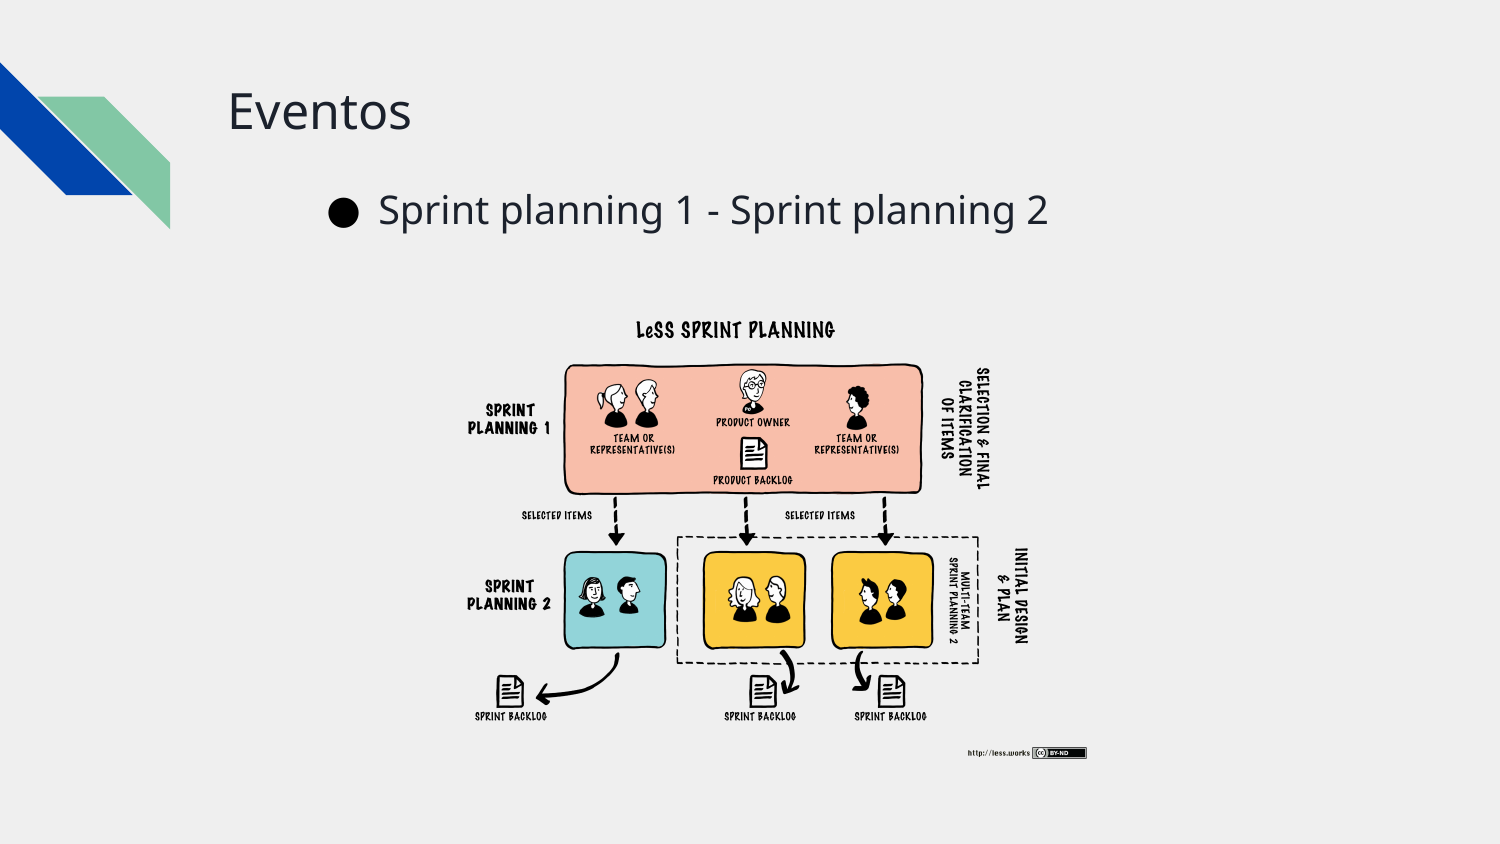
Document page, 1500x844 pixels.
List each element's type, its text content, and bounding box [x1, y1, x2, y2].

picture [415, 275, 1106, 765]
text_box Sprint planning 1 - Sprint planning 2 [288, 169, 1228, 248]
title Eventos [212, 64, 1368, 215]
